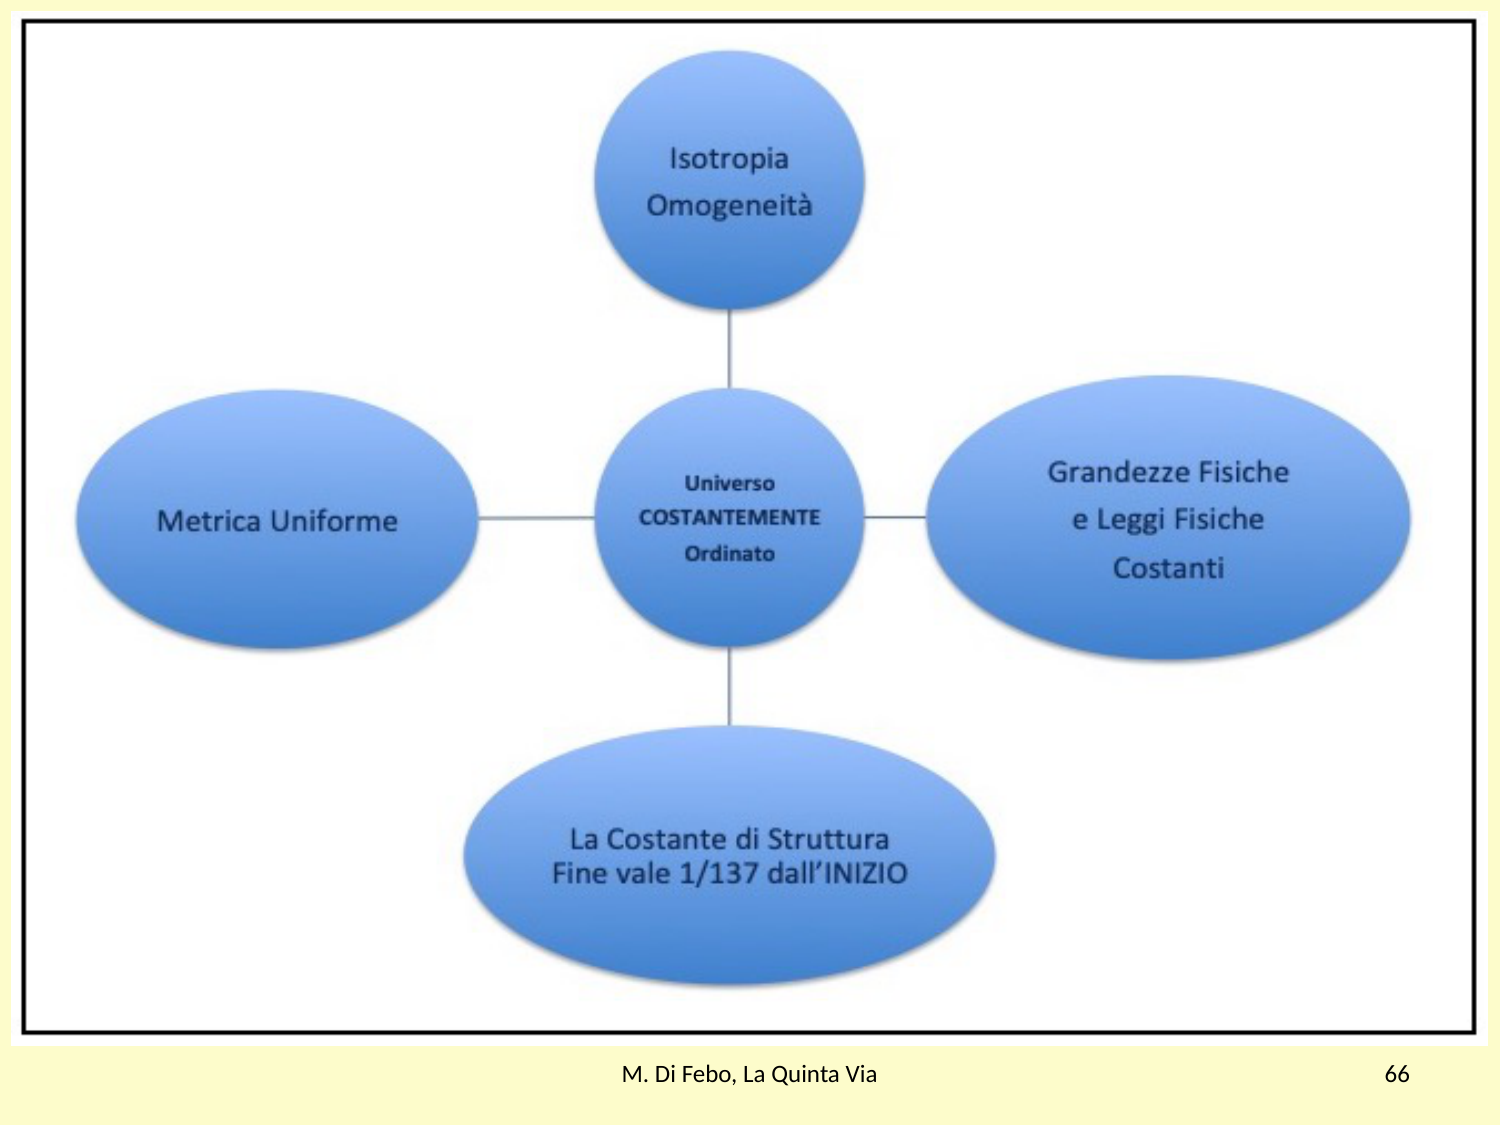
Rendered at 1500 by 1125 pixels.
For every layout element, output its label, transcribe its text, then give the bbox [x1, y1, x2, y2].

picture [10, 11, 1488, 1046]
slide_number 66 [1074, 1054, 1425, 1103]
footer M. Di Febo, La Quinta Via [512, 1054, 988, 1103]
